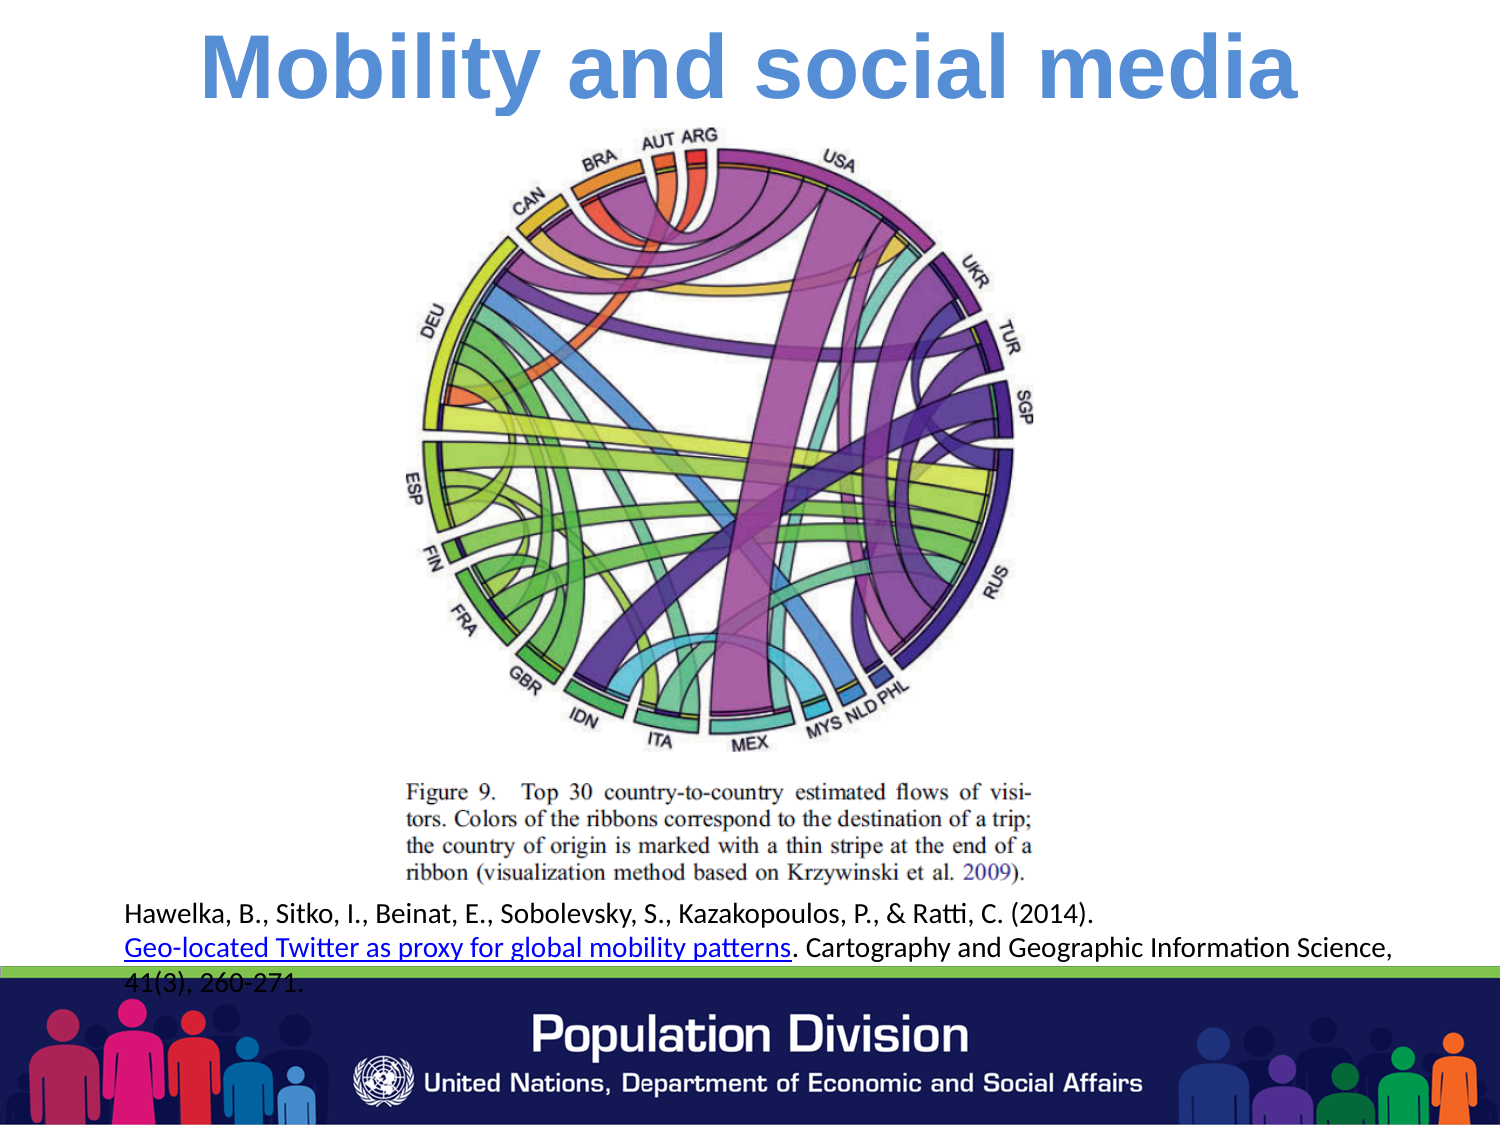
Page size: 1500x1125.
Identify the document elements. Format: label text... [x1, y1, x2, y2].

picture [399, 116, 1051, 887]
picture [0, 966, 1500, 1125]
title Mobility and social media [75, 0, 1425, 125]
list Hawelka, B., Sitko, I., Beinat, E., Sobolevsky, S., Kazakopoulos, P., & Ratti, C. (2014). Geo-located Twitter as proxy for global mobility patterns. Cartography and Geographic Information Science, 41(3), 260-271. [99, 886, 1413, 963]
